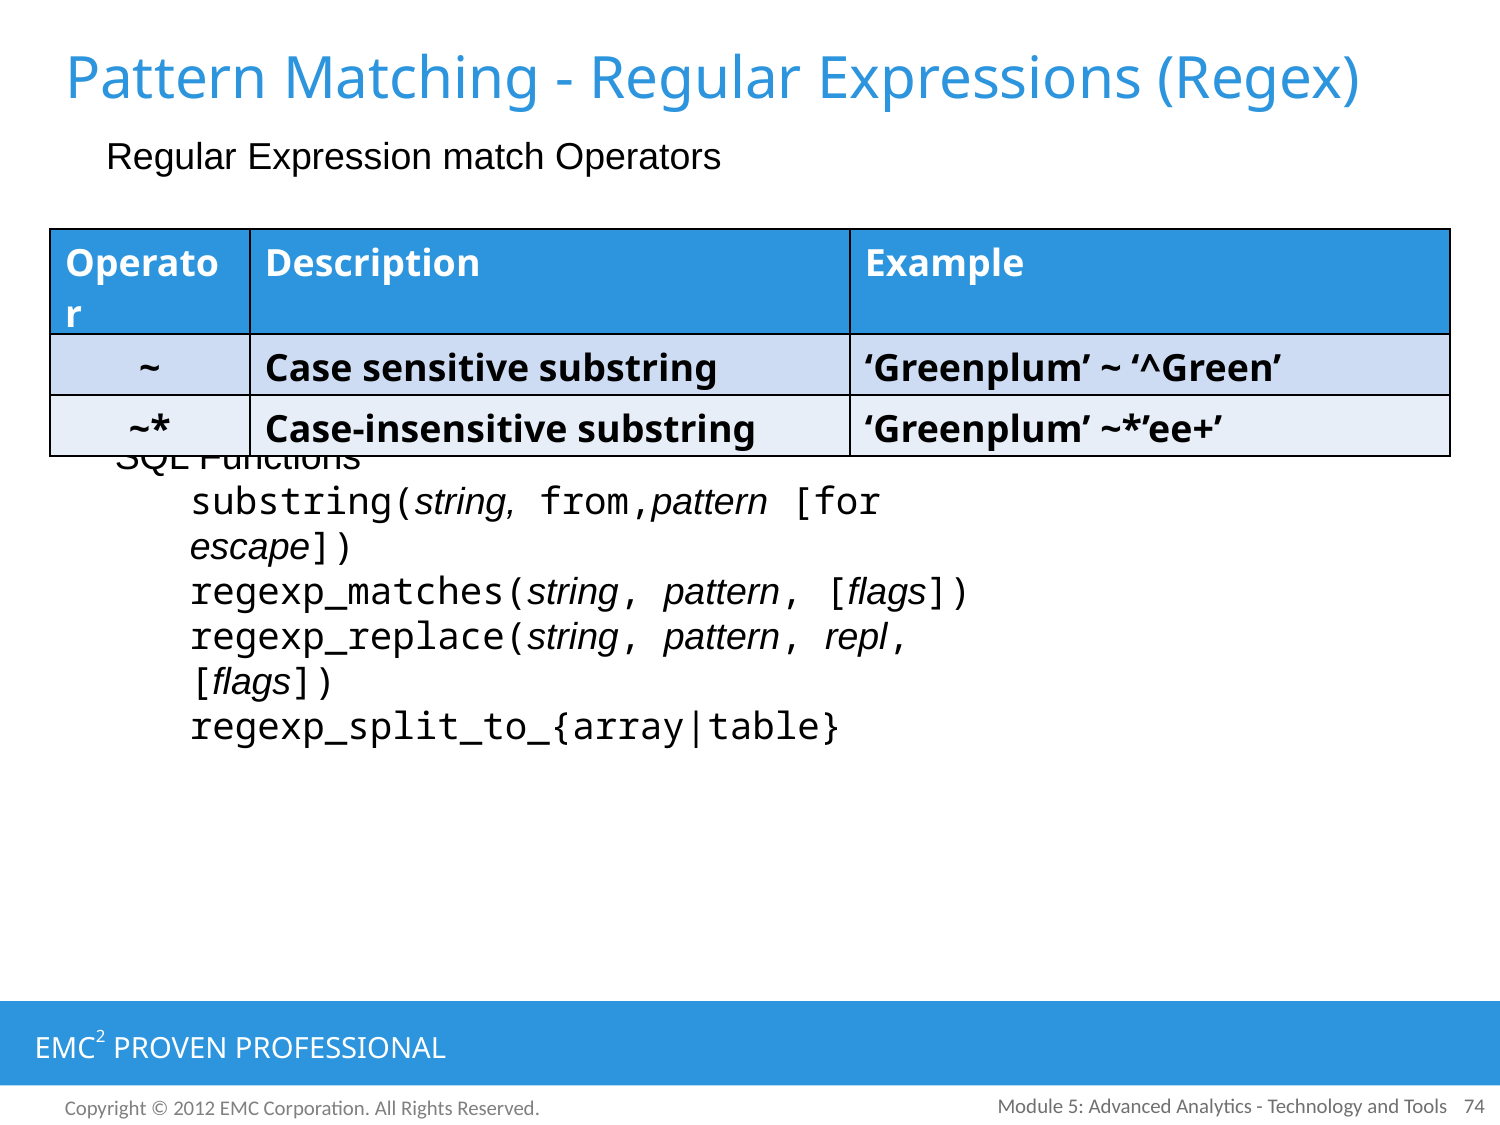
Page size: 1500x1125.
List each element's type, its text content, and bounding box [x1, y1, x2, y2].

footer Module 5: Advanced Analytics - Technology and Tools [774, 1087, 1463, 1125]
table_cell Case-insensitive substring [251, 396, 849, 455]
text_box Regular Expression match Operators [91, 124, 748, 185]
table_cell Case sensitive substring [251, 335, 849, 394]
table_header Operator [51, 230, 249, 333]
text_box SQL Functions substring(string, from,pattern [for escape]) regexp_matches(string, pattern, [flags]) regexp_replace(string, pattern, repl, [flags]) regexp_split_to_{array|table} [99, 457, 1038, 755]
title Pattern Matching - Regular Expressions (Regex) [49, 12, 1438, 138]
table_cell ~ [51, 335, 249, 394]
table_header Example [851, 230, 1449, 333]
slide_number 74 [1463, 1087, 1500, 1125]
table_cell ~* [51, 396, 249, 455]
table_cell ‘Greenplum’ ~*’ee+’ [851, 396, 1449, 455]
table_cell ‘Greenplum’ ~ ‘^Green’ [851, 335, 1449, 394]
table_header Description [251, 230, 849, 333]
